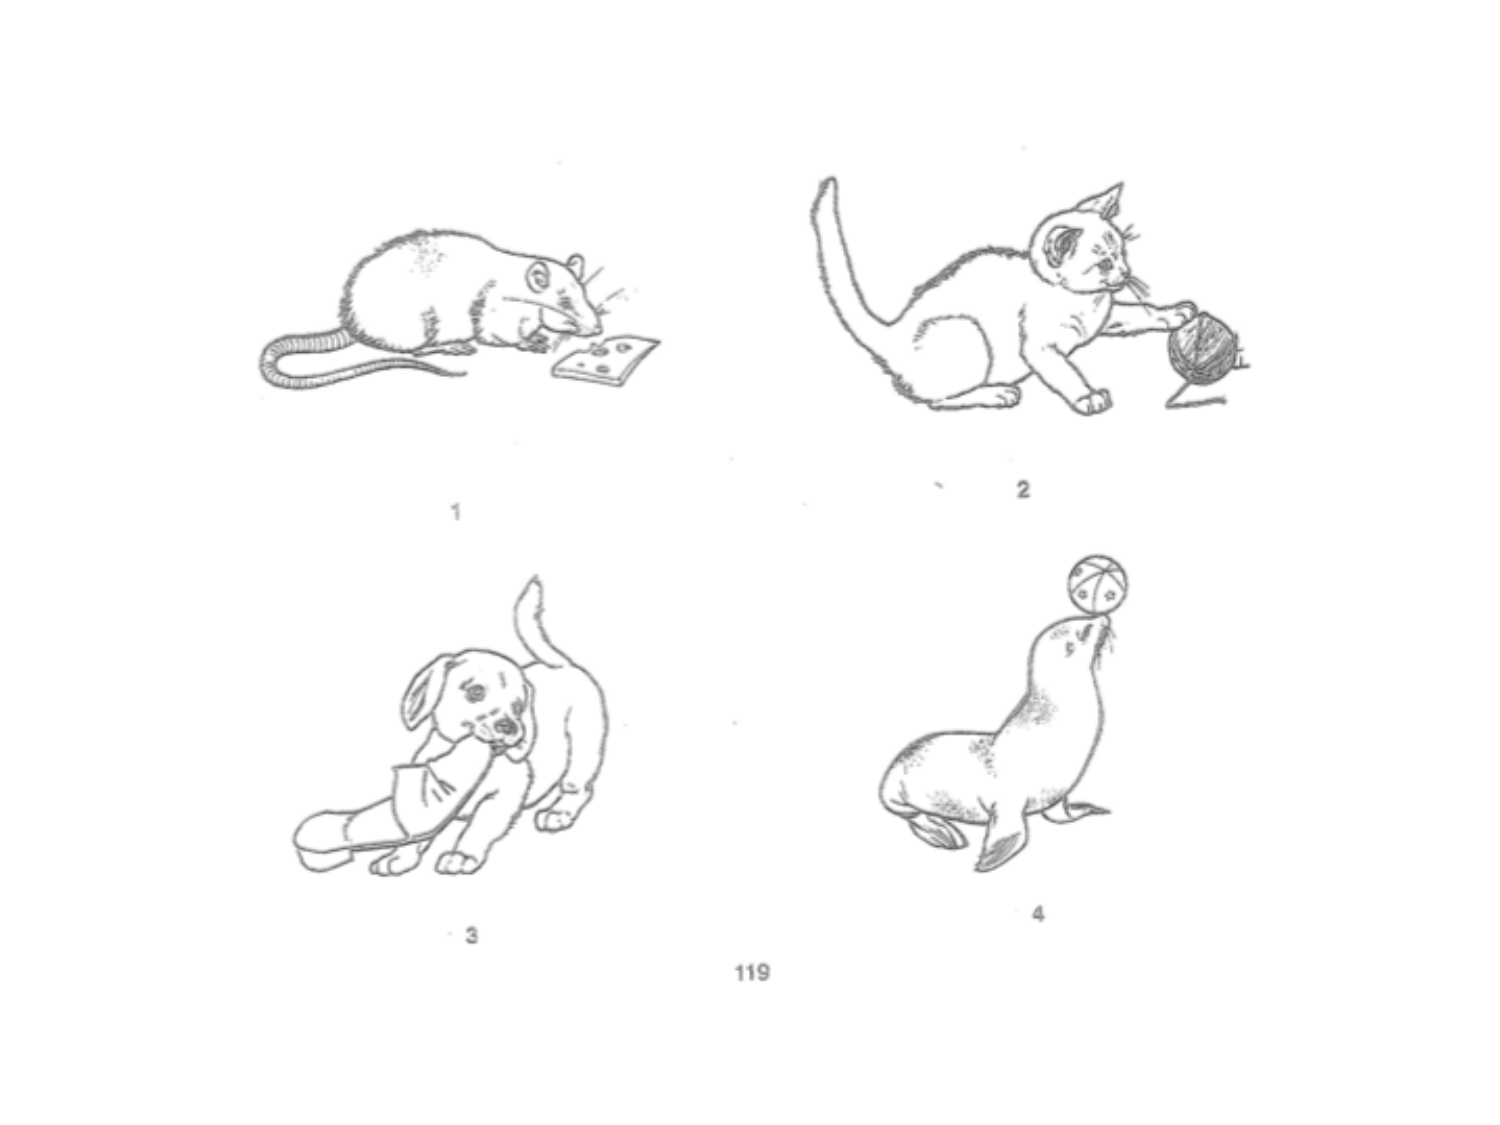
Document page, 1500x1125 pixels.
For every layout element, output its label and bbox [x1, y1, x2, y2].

picture [214, 128, 1284, 996]
